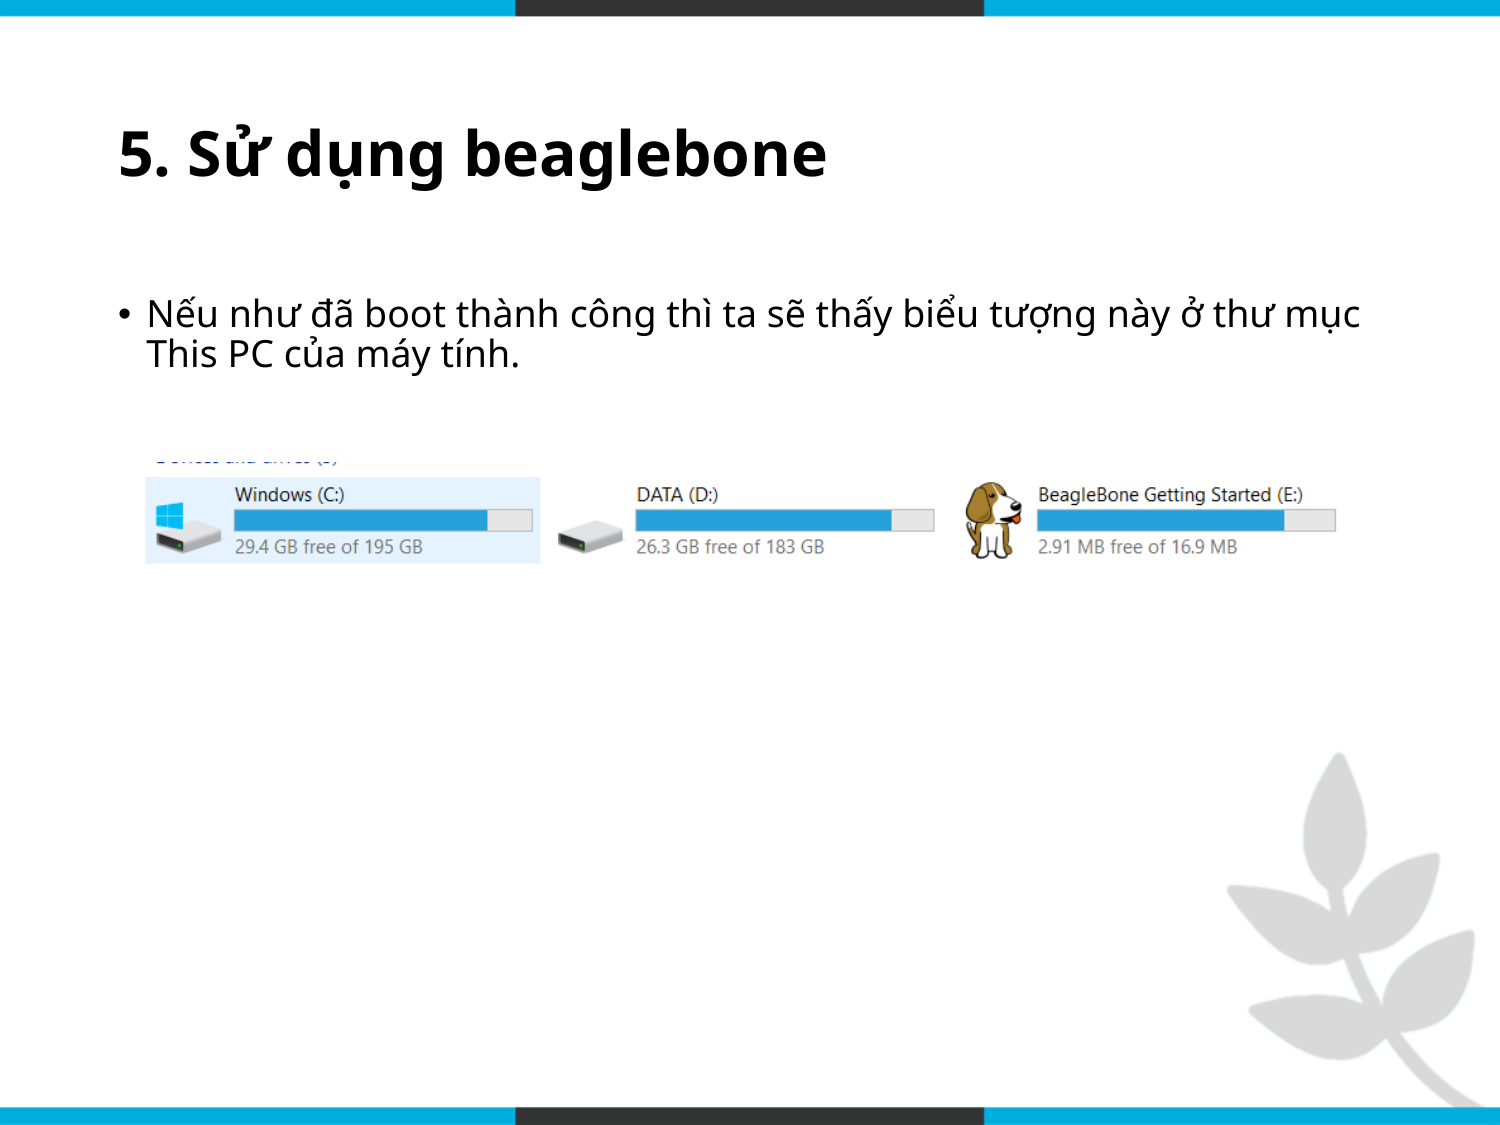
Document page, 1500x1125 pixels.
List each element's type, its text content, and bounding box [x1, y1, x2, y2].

picture [0, 0, 1500, 1125]
title 5. Sử dụng beaglebone [103, 48, 1397, 266]
list Nếu như đã boot thành công thì ta sẽ thấy biểu tượng này ở thư mục This PC của máy tính. [103, 287, 1397, 1002]
